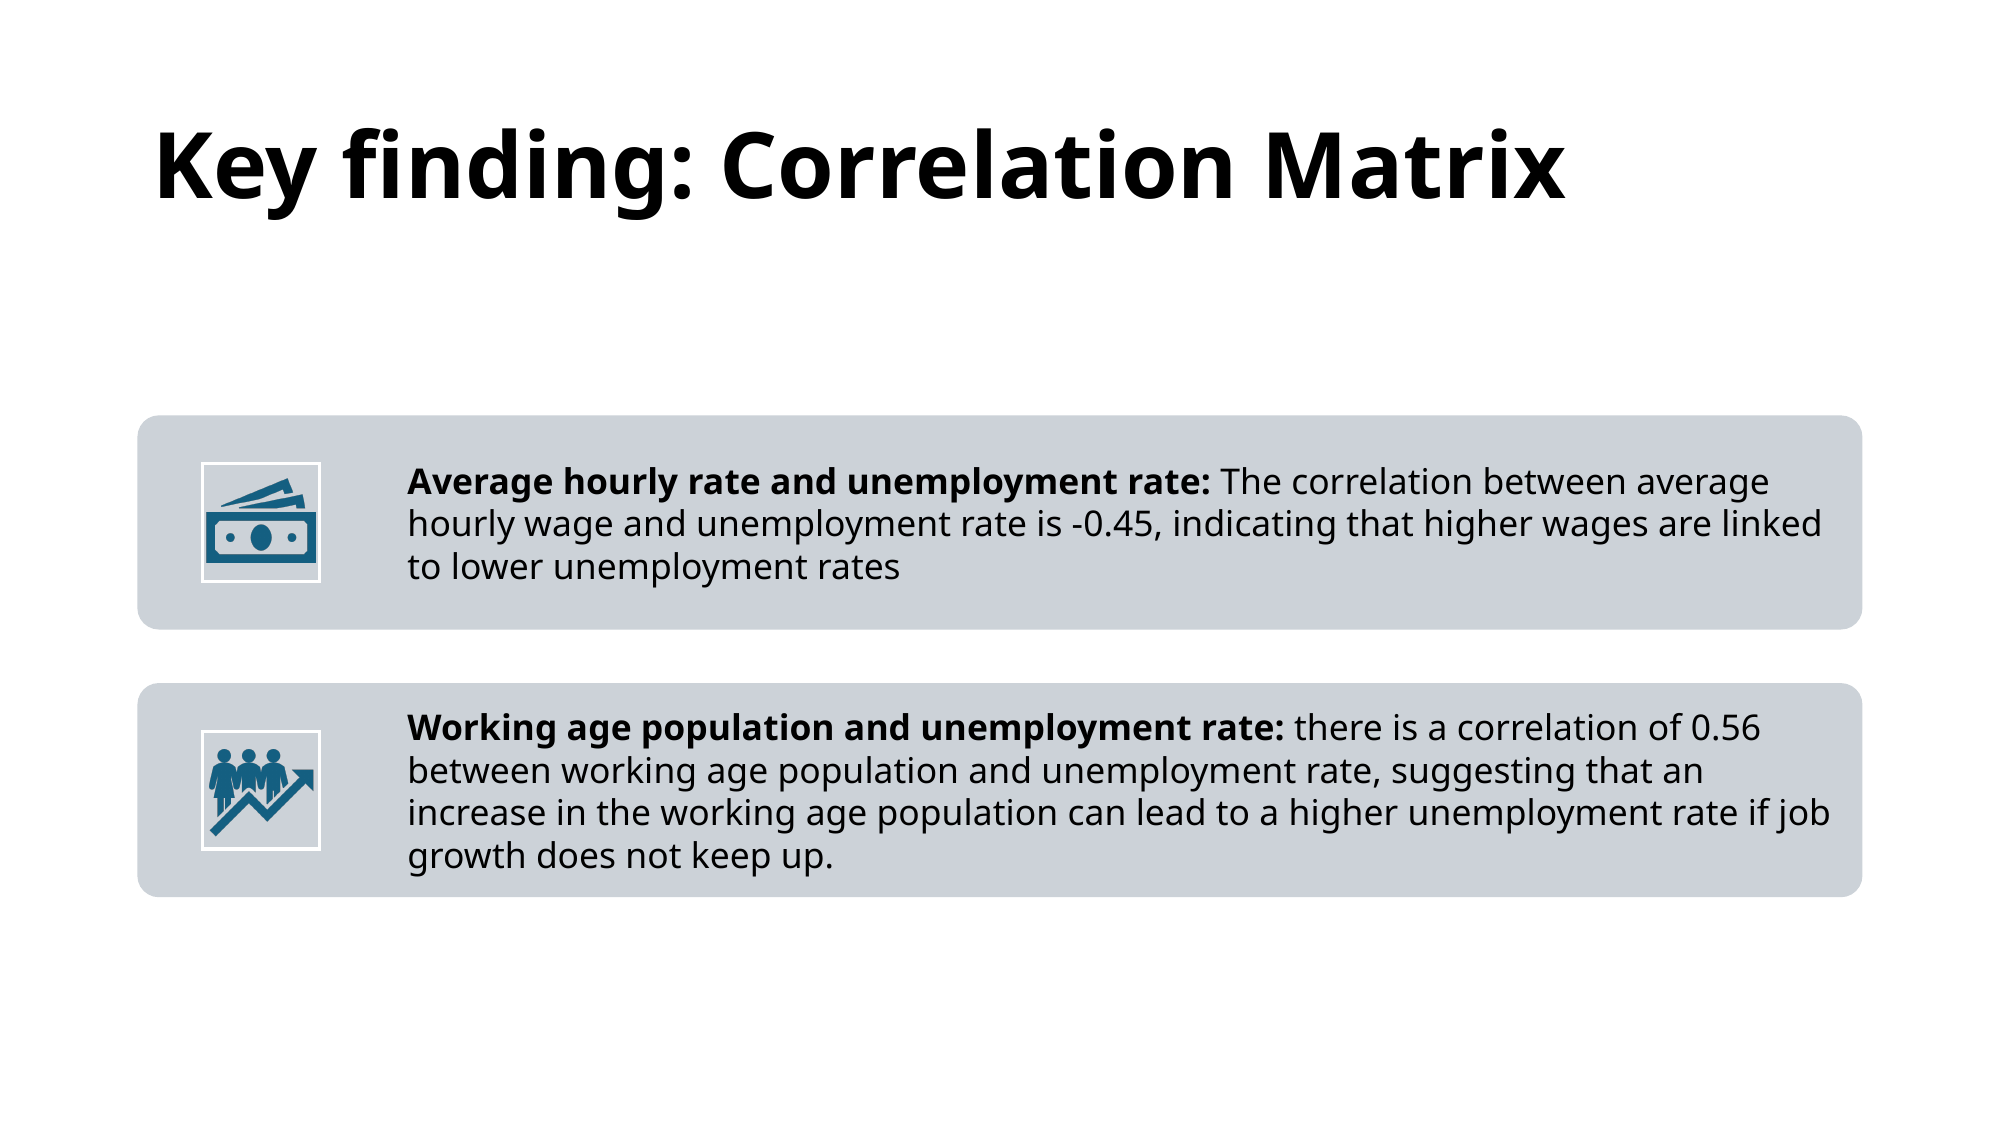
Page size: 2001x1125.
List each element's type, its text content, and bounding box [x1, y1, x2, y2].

title Key finding: Correlation Matrix [137, 59, 1863, 278]
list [136, 298, 1863, 1014]
